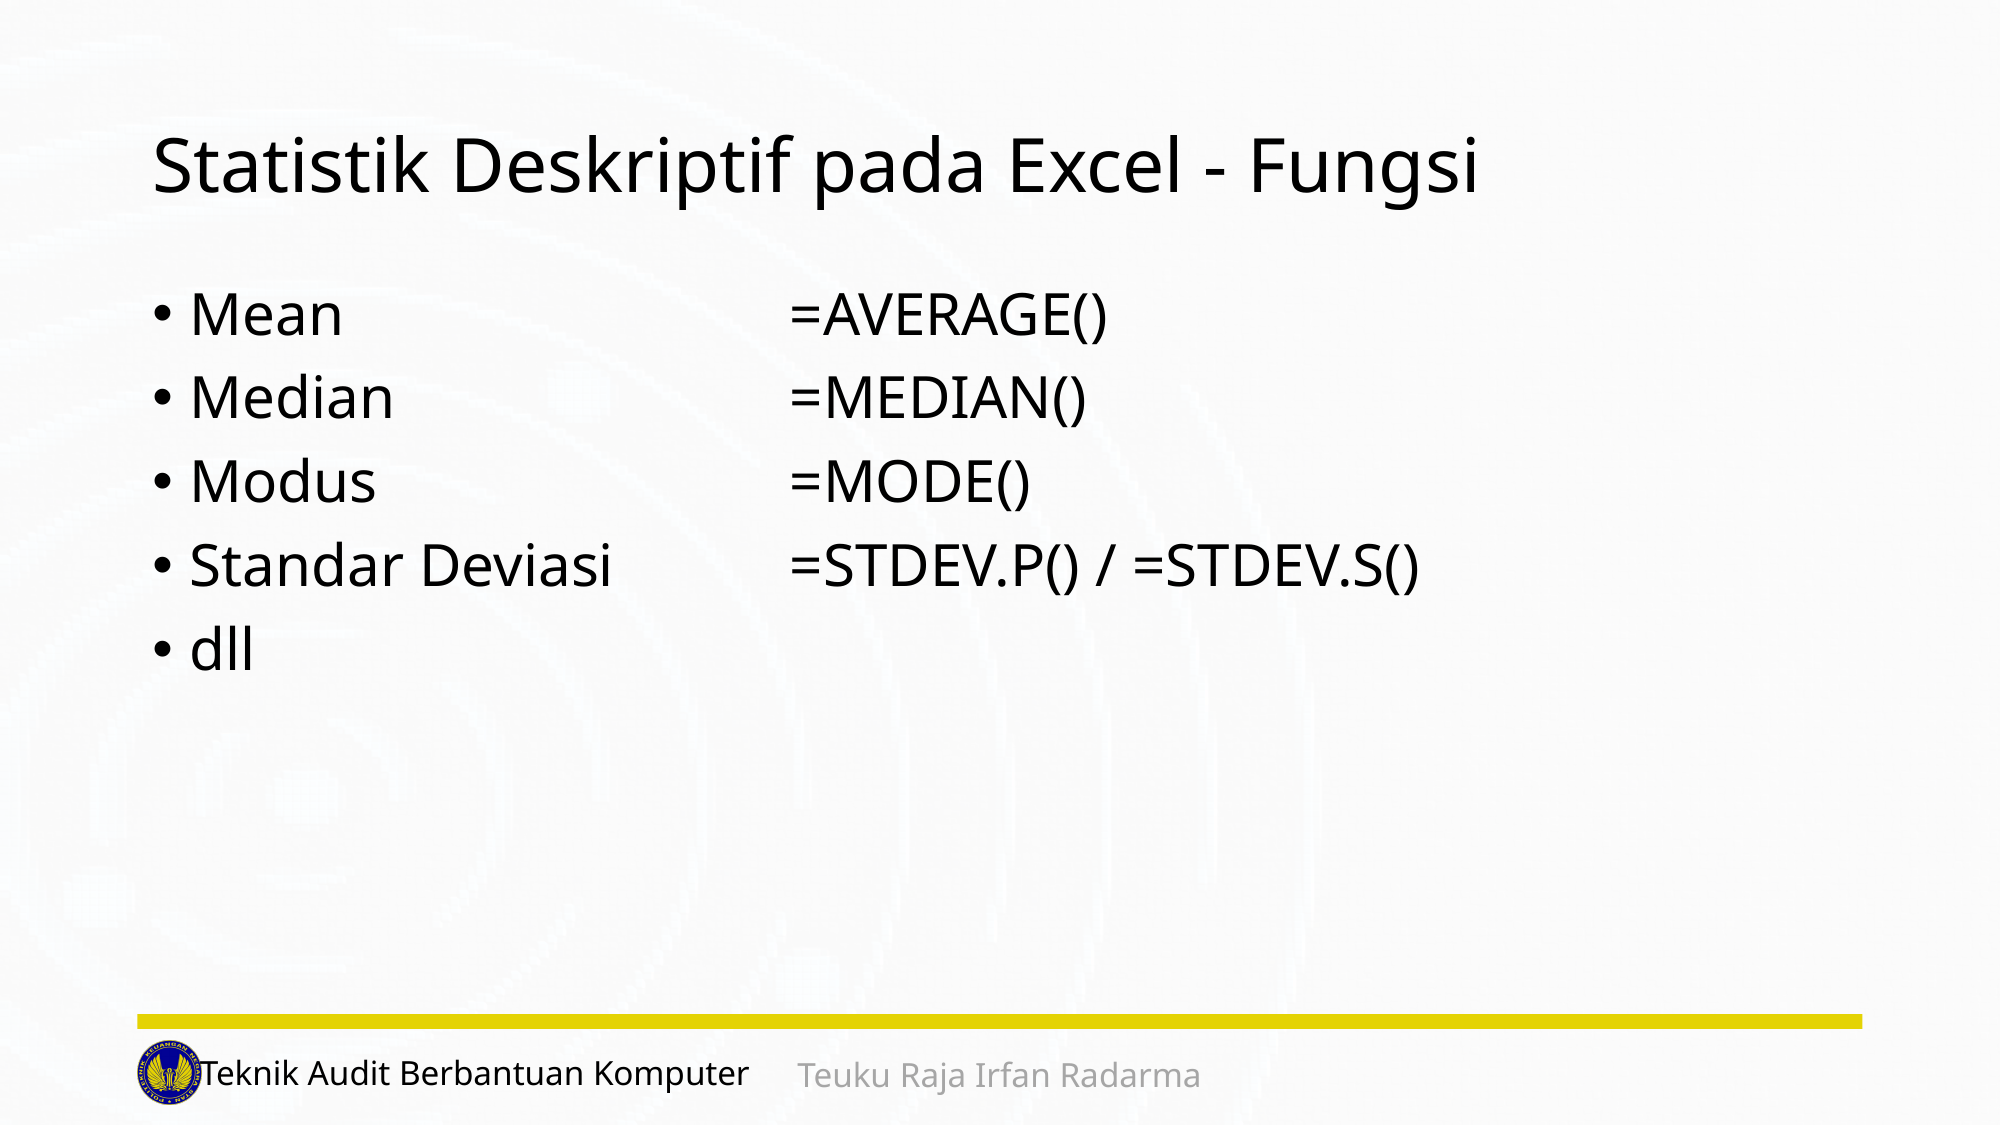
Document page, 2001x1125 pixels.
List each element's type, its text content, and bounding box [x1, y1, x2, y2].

picture [137, 1040, 202, 1105]
list Mean =AVERAGE() Median =MEDIAN() Modus =MODE() Standar Deviasi =STDEV.P() / =STDEV.S() dll [137, 277, 1863, 992]
title Statistik Deskriptif pada Excel - Fungsi [137, 59, 1863, 277]
